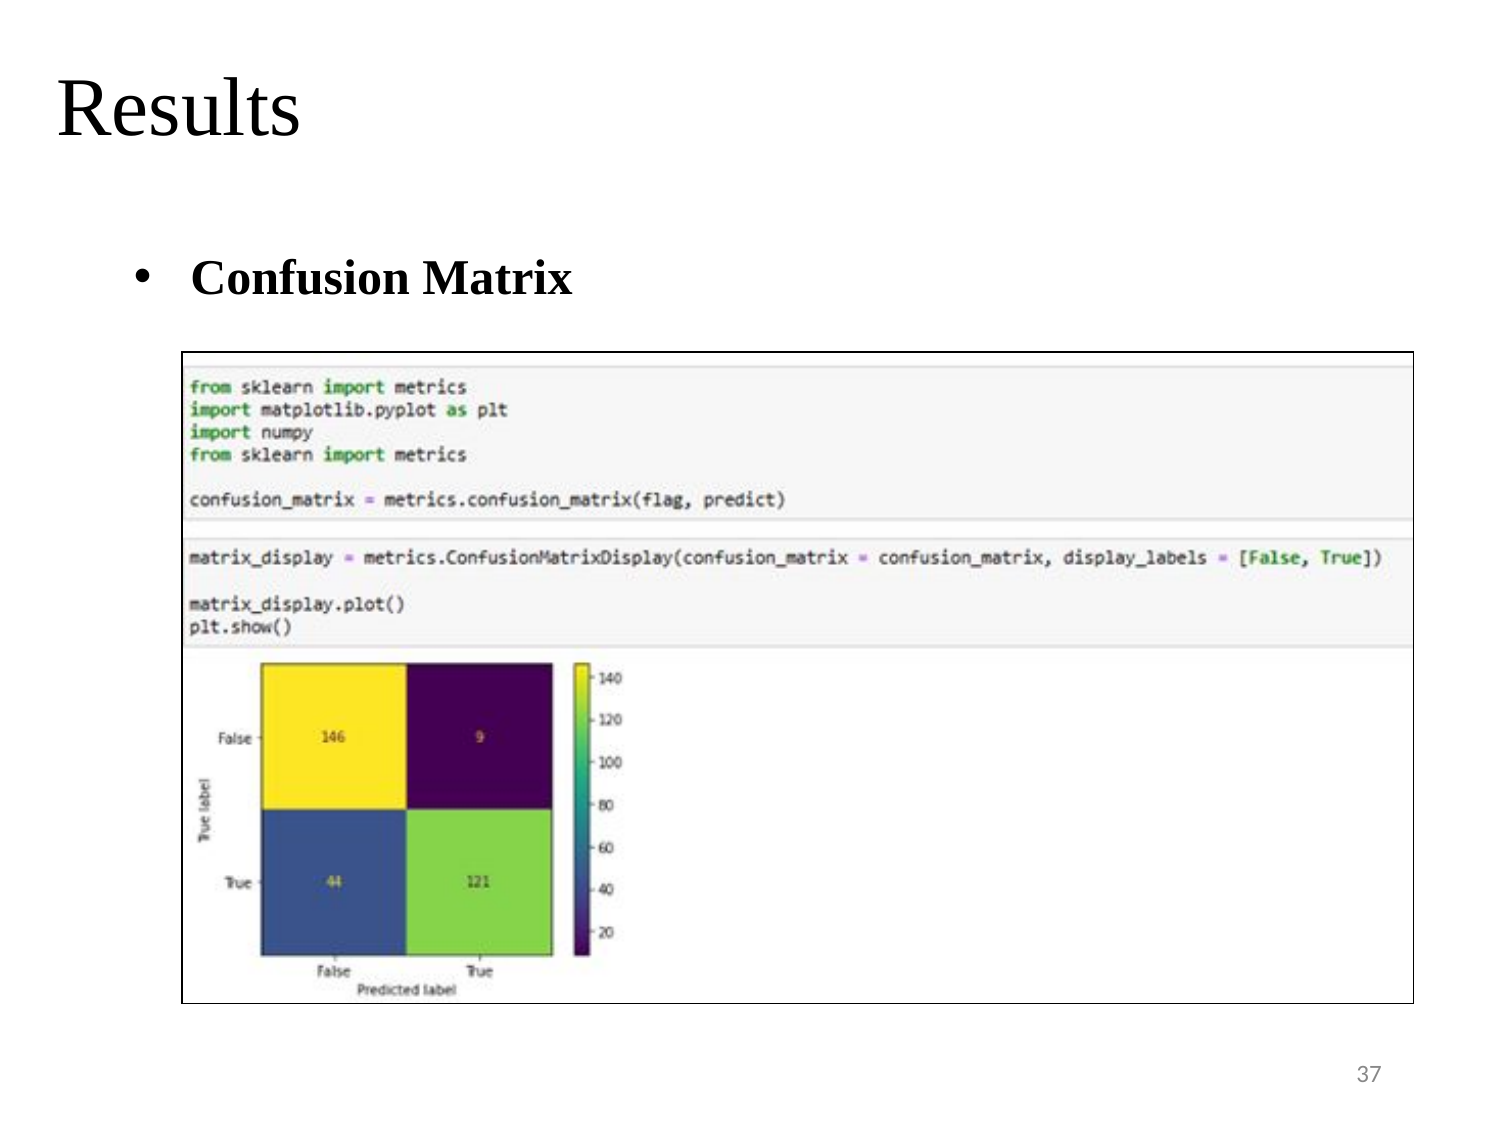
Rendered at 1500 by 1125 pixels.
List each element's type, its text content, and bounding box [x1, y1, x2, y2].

picture [182, 352, 1414, 1003]
list Confusion Matrix [100, 243, 1395, 958]
slide_number 37 [1059, 1042, 1397, 1103]
title Results [41, 0, 1336, 218]
